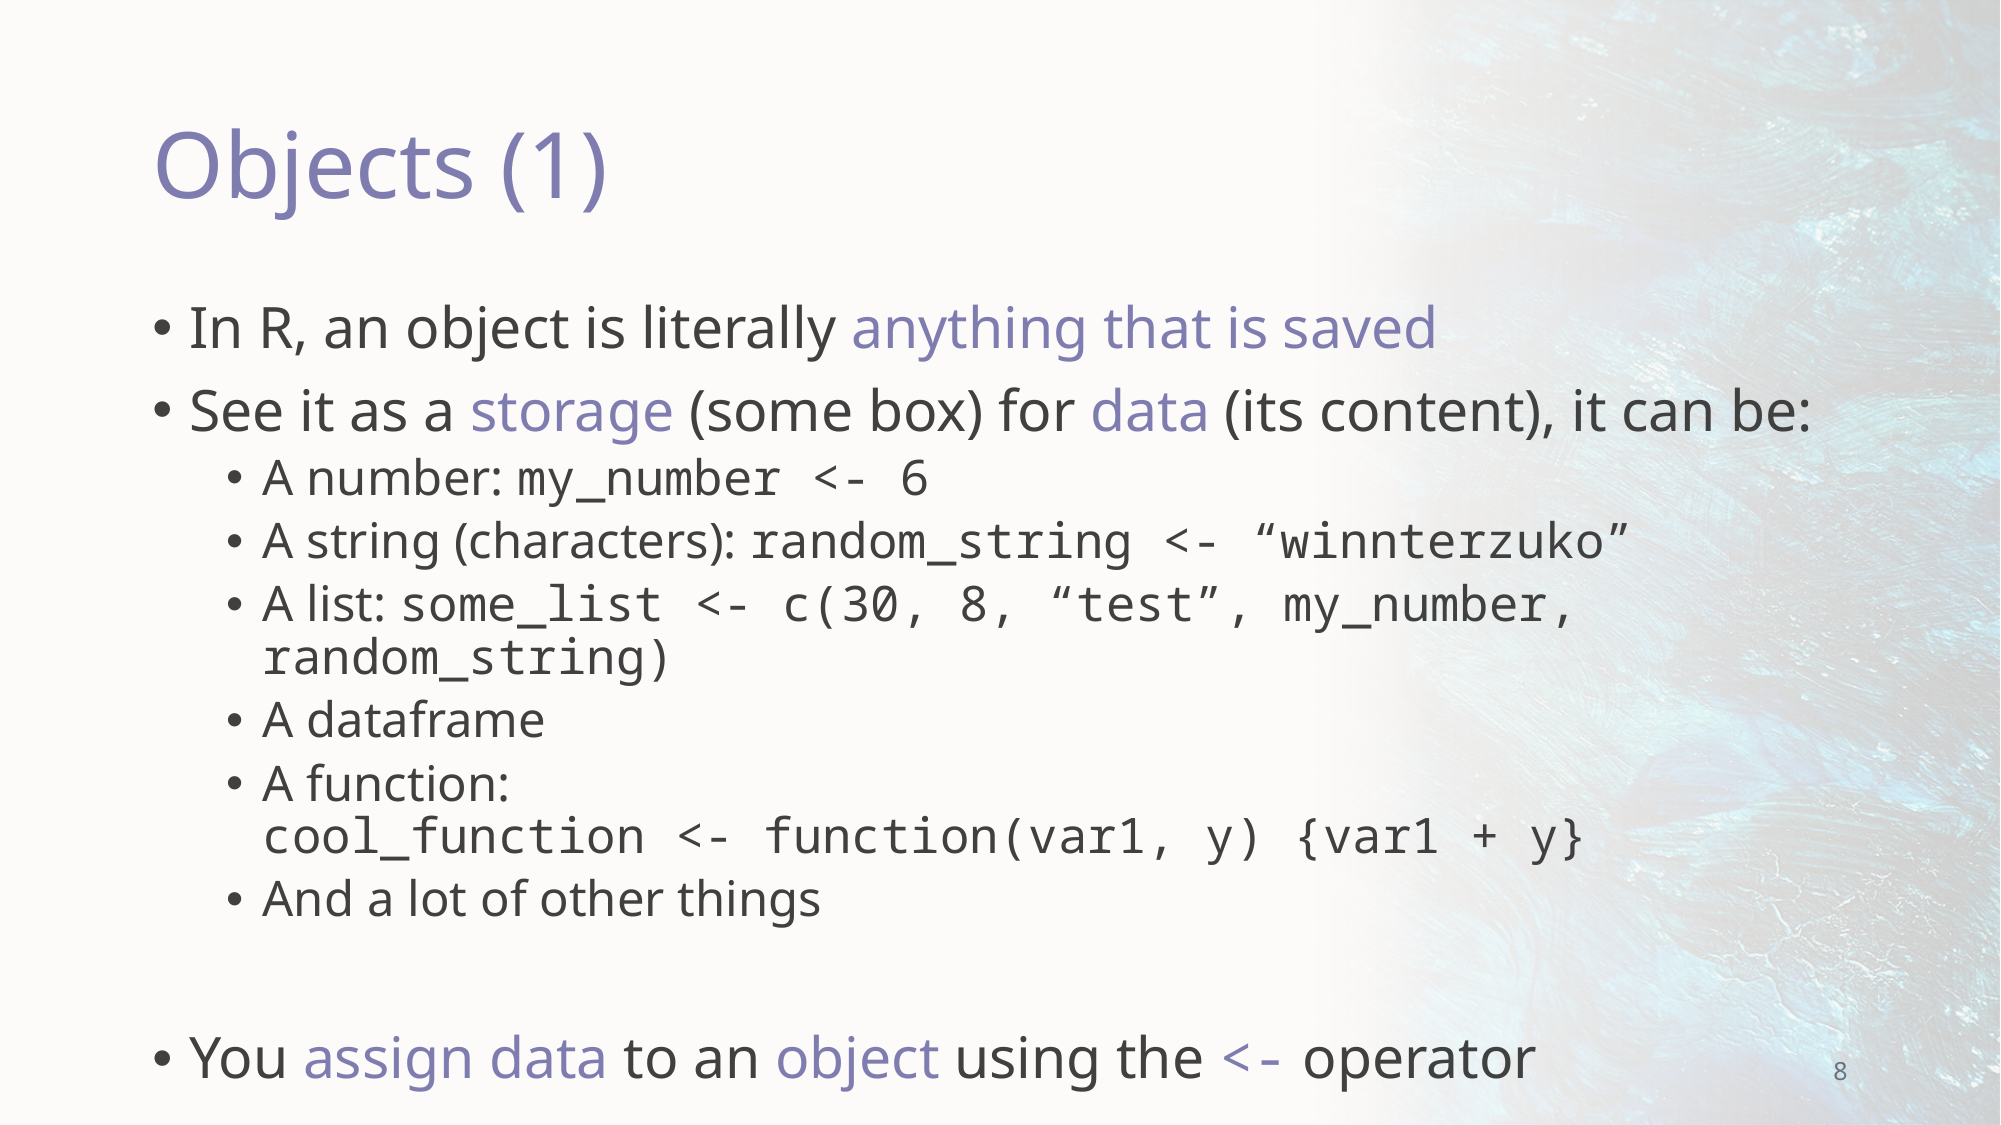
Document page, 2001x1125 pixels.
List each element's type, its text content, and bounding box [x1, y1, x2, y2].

list In R, an object is literally anything that is saved See it as a storage (some box) for data (its content), it can be: A number: my_number <- 6 A string (characters): random_string <- “winnterzuko” A list: some_list <- c(30, 8, “test”, my_number, random_string) A dataframe A function: cool_function <- function(var1, y) {var1 + y} And a lot of other things You assign data to an object using the <- operator [137, 292, 1286, 1125]
title Objects (1) [137, 59, 1286, 278]
picture [1286, 0, 2000, 1125]
